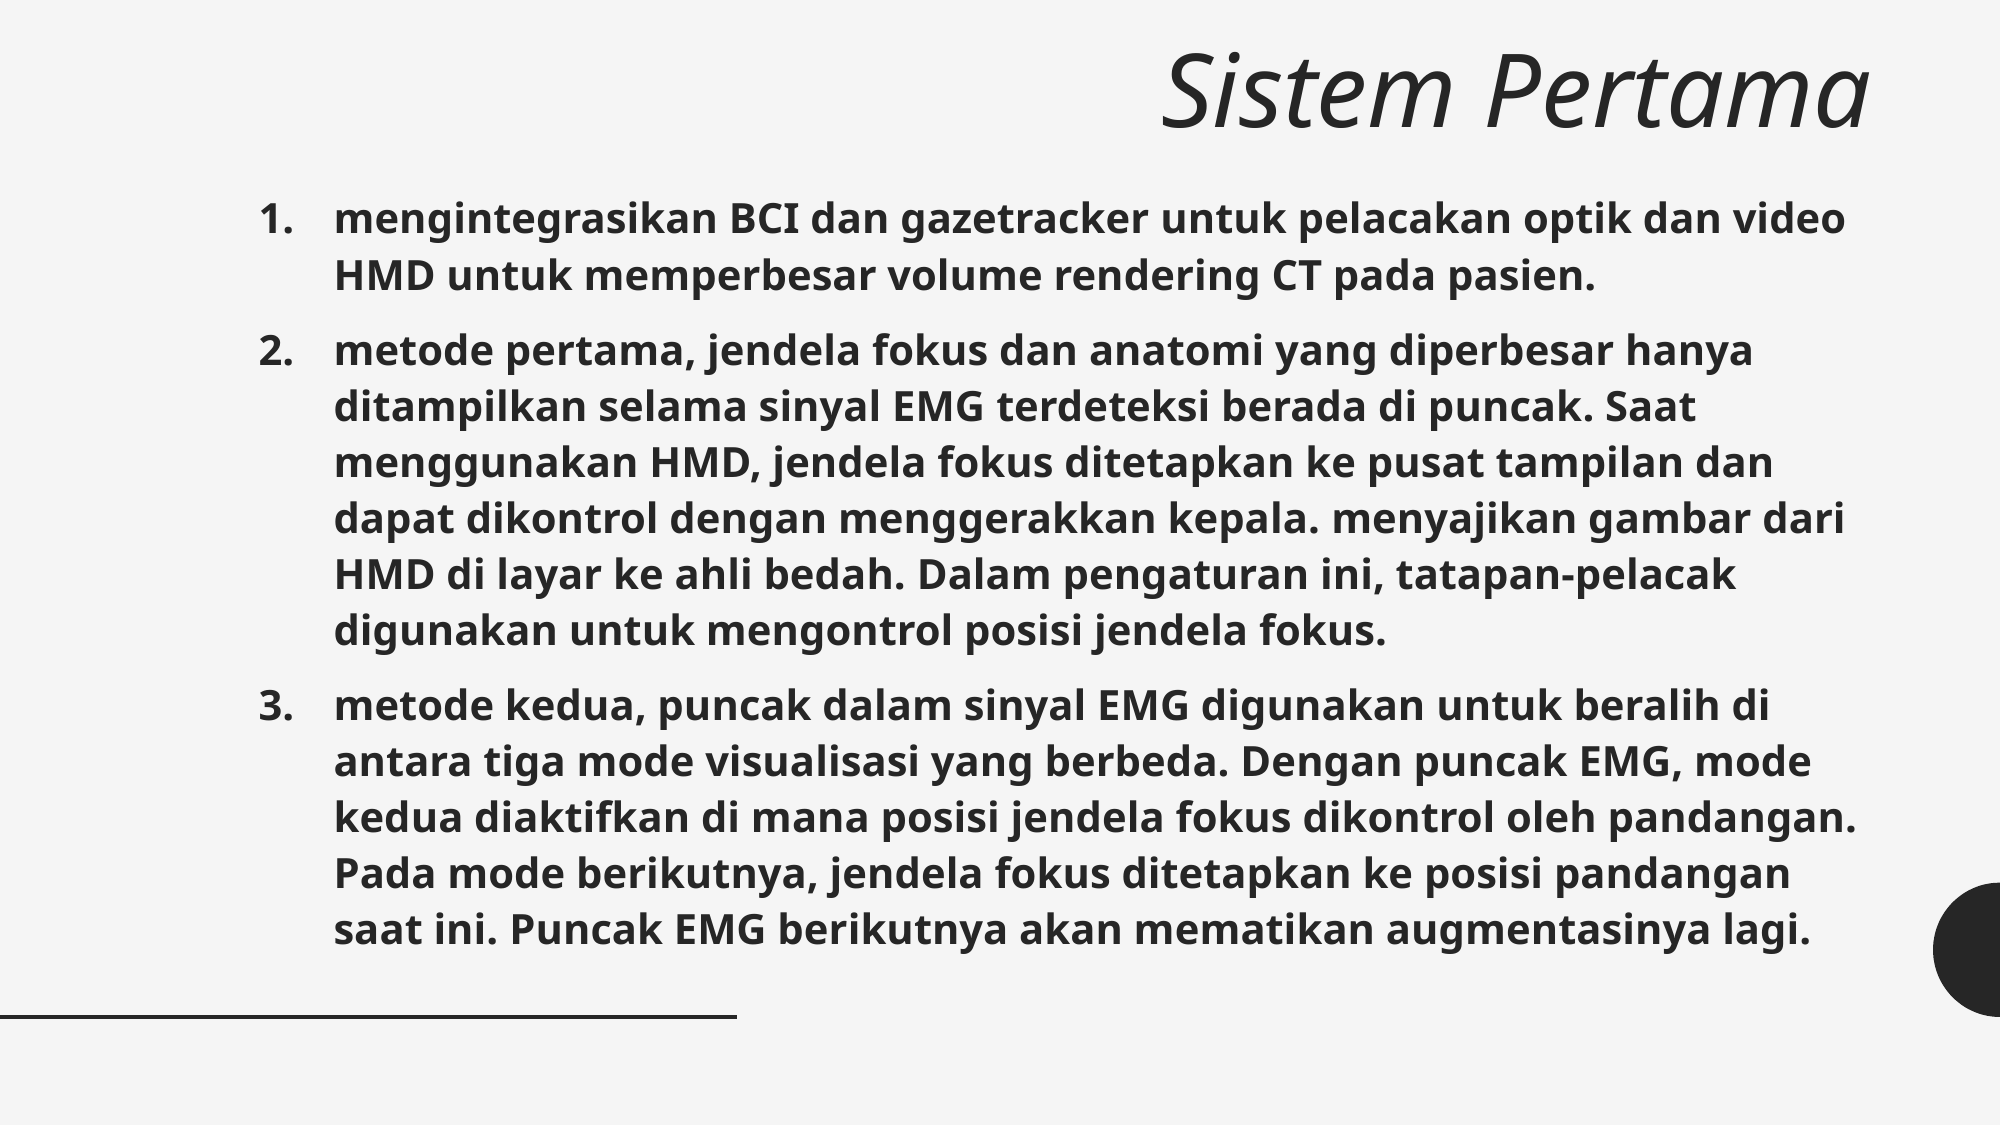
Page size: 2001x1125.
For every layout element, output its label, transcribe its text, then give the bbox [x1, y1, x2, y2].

list mengintegrasikan BCI dan gazetracker untuk pelacakan optik dan video HMD untuk memperbesar volume rendering CT pada pasien. metode pertama, jendela fokus dan anatomi yang diperbesar hanya ditampilkan selama sinyal EMG terdeteksi berada di puncak. Saat menggunakan HMD, jendela fokus ditetapkan ke pusat tampilan dan dapat dikontrol dengan menggerakkan kepala. menyajikan gambar dari HMD di layar ke ahli bedah. Dalam pengaturan ini, tatapan-pelacak digunakan untuk mengontrol posisi jendela fokus. metode kedua, puncak dalam sinyal EMG digunakan untuk beralih di antara tiga mode visualisasi yang berbeda. Dengan puncak EMG, mode kedua diaktifkan di mana posisi jendela fokus dikontrol oleh pandangan. Pada mode berikutnya, jendela fokus ditetapkan ke posisi pandangan saat ini. Puncak EMG berikutnya akan mematikan augmentasinya lagi. [243, 178, 1887, 1024]
title Sistem Pertama [243, 31, 1887, 158]
